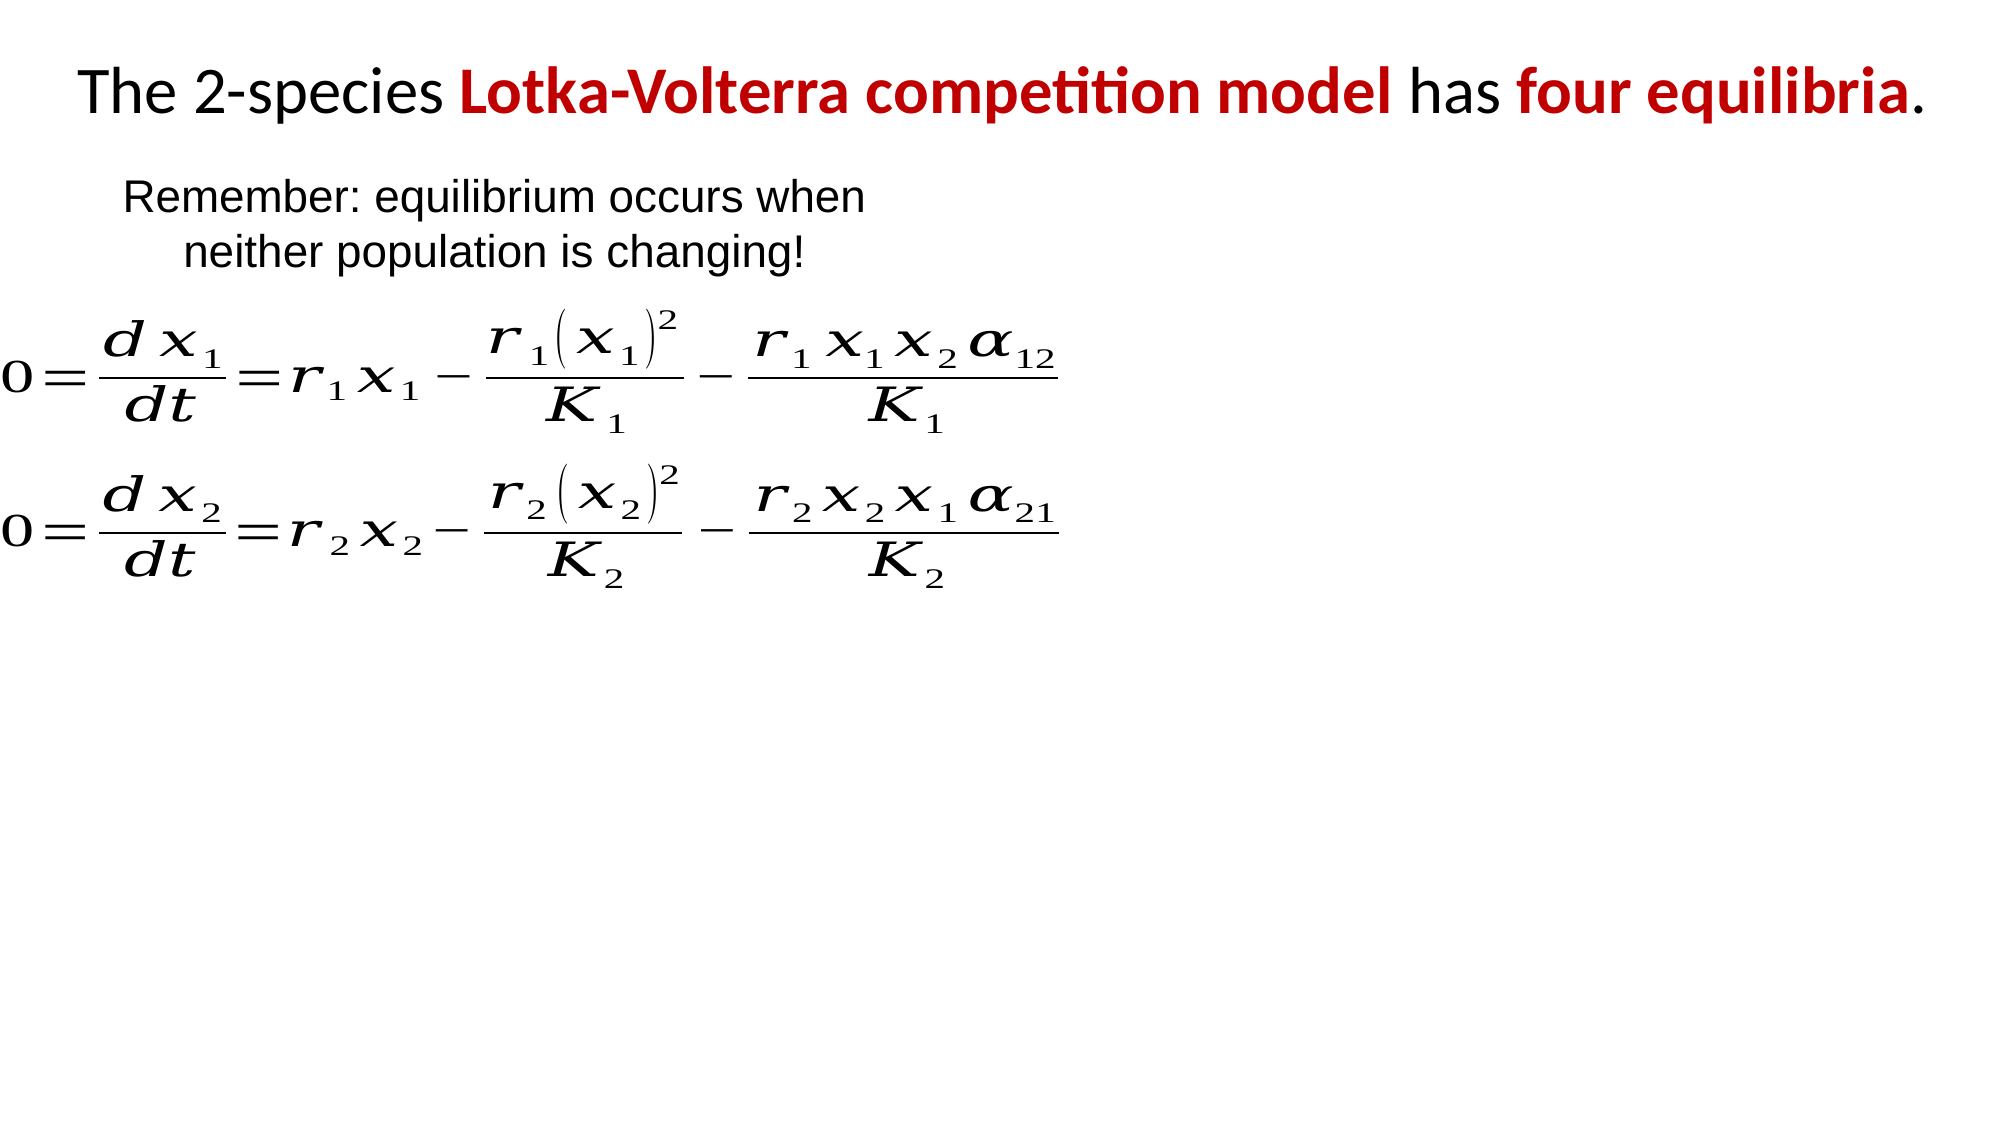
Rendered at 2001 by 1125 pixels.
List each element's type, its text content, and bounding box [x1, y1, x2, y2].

text_box The 2-species Lotka-Volterra competition model has four equilibria. [19, 39, 2000, 134]
text_box Remember: equilibrium occurs when neither population is changing! [60, 159, 929, 284]
